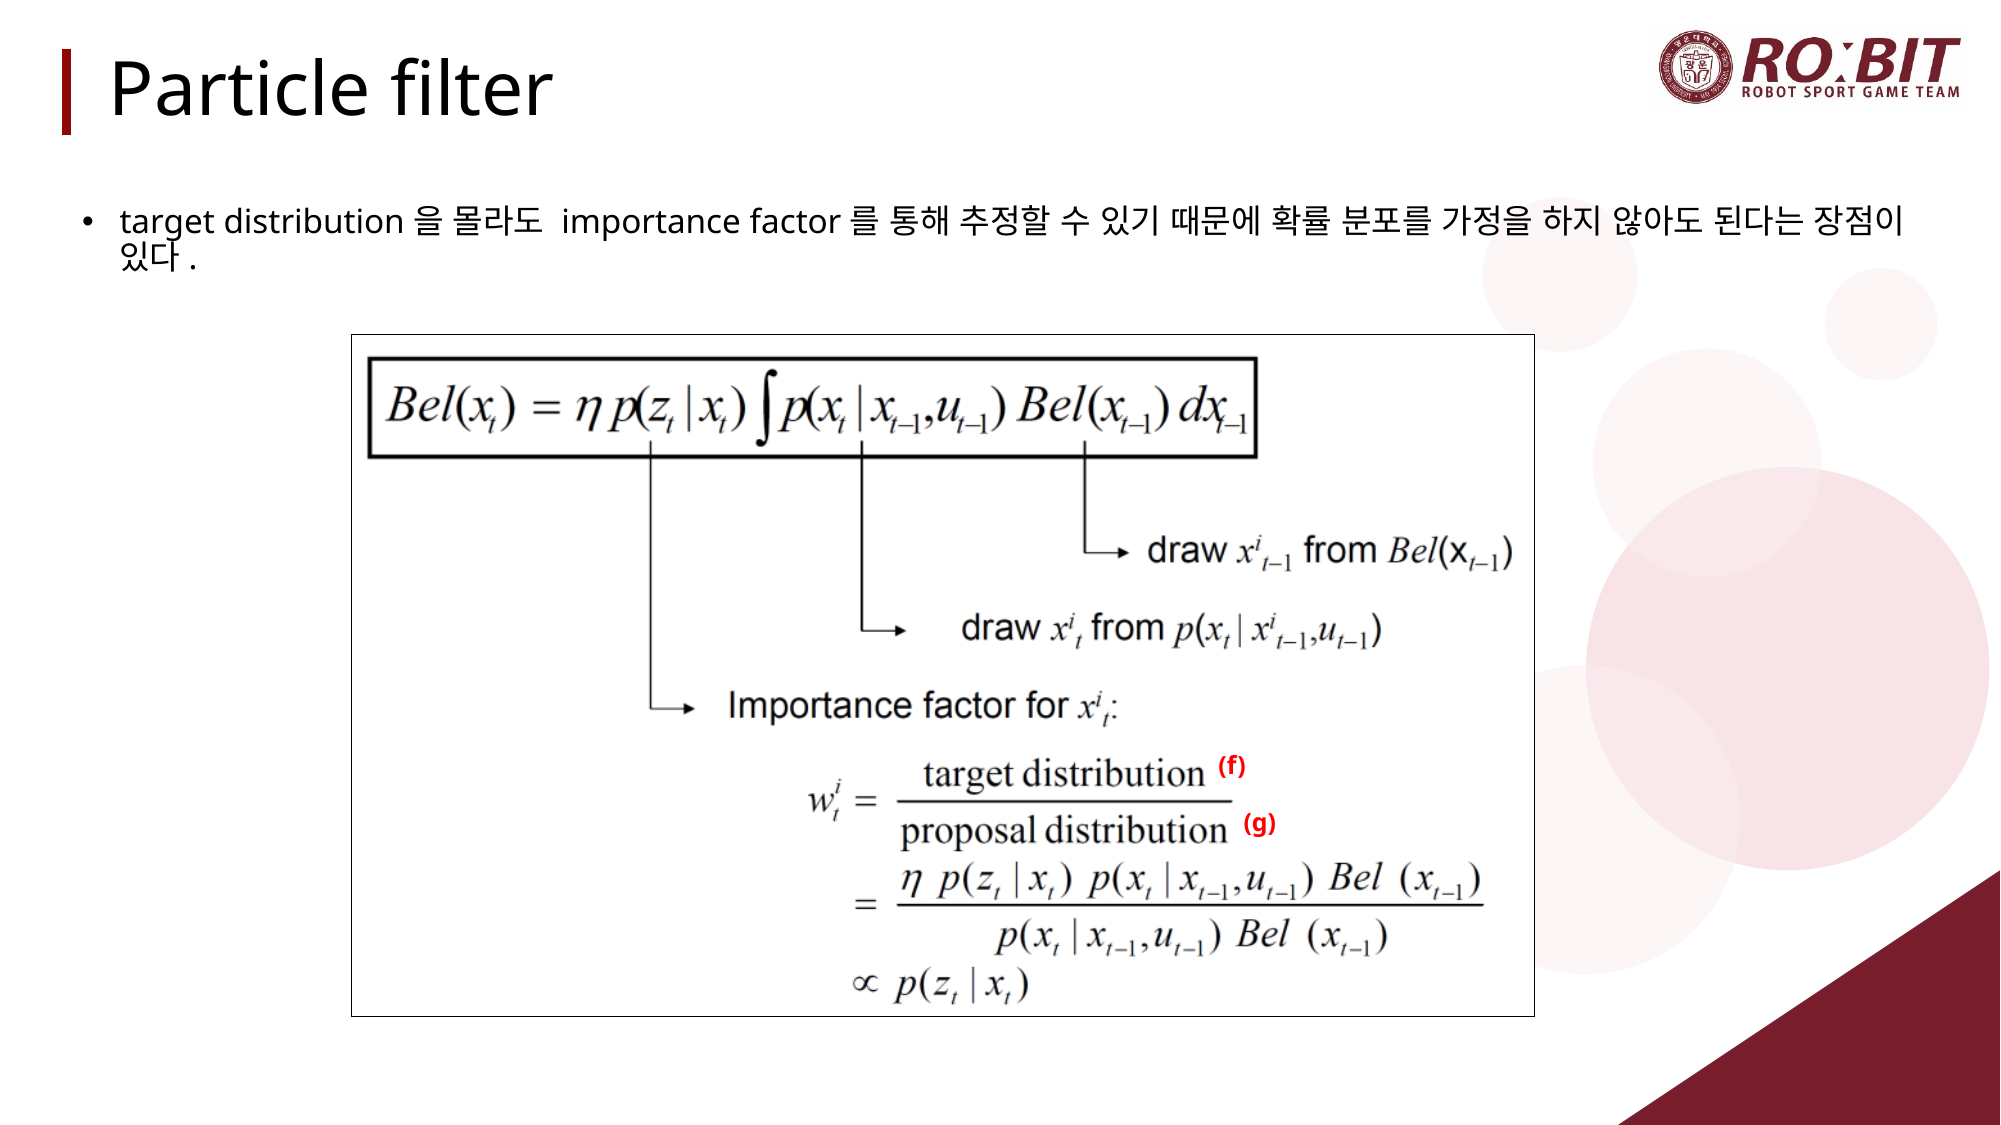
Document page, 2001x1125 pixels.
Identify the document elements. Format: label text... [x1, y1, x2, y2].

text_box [351, 334, 1535, 1017]
picture [1650, 23, 1971, 111]
title Particle filter [93, 36, 1632, 146]
list target distribution을 몰라도 importance factor를 통해 추정할 수 있기 때문에 확률 분포를 가정을 하지 않아도 된다는 장점이 있다. [67, 197, 1941, 394]
